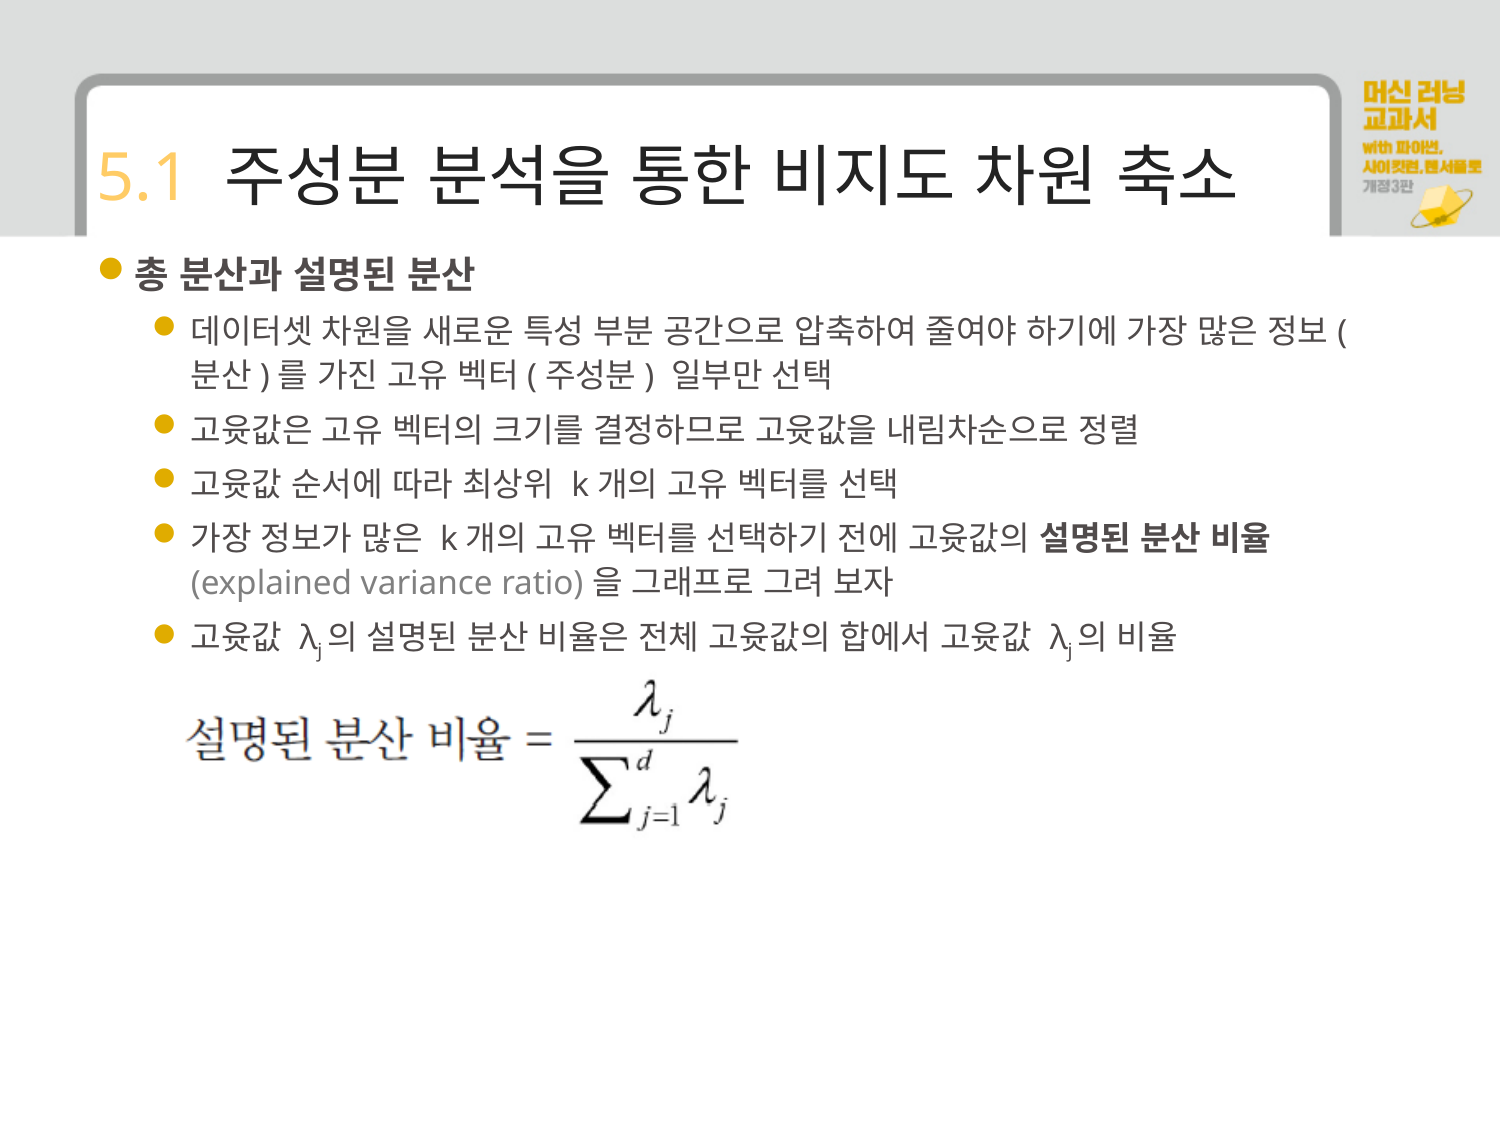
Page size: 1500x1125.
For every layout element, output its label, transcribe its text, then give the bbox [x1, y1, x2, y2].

title 5.1 주성분 분석을 통한 비지도 차원 축소 [81, 90, 1412, 222]
list 총 분산과 설명된 분산 데이터셋 차원을 새로운 특성 부분 공간으로 압축하여 줄여야 하기에 가장 많은 정보(분산)를 가진 고유 벡터(주성분) 일부만 선택 고윳값은 고유 벡터의 크기를 결정하므로 고윳값을 내림차순으로 정렬 고윳값 순서에 따라 최상위 k개의 고유 벡터를 선택 가장 정보가 많은 k개의 고유 벡터를 선택하기 전에 고윳값의 설명된 분산 비율(explained variance ratio)을 그래프로 그려 보자 고윳값 λj의 설명된 분산 비율은 전체 고윳값의 합에서 고윳값 λj의 비율 [81, 239, 1412, 1054]
picture [0, 0, 1500, 1125]
